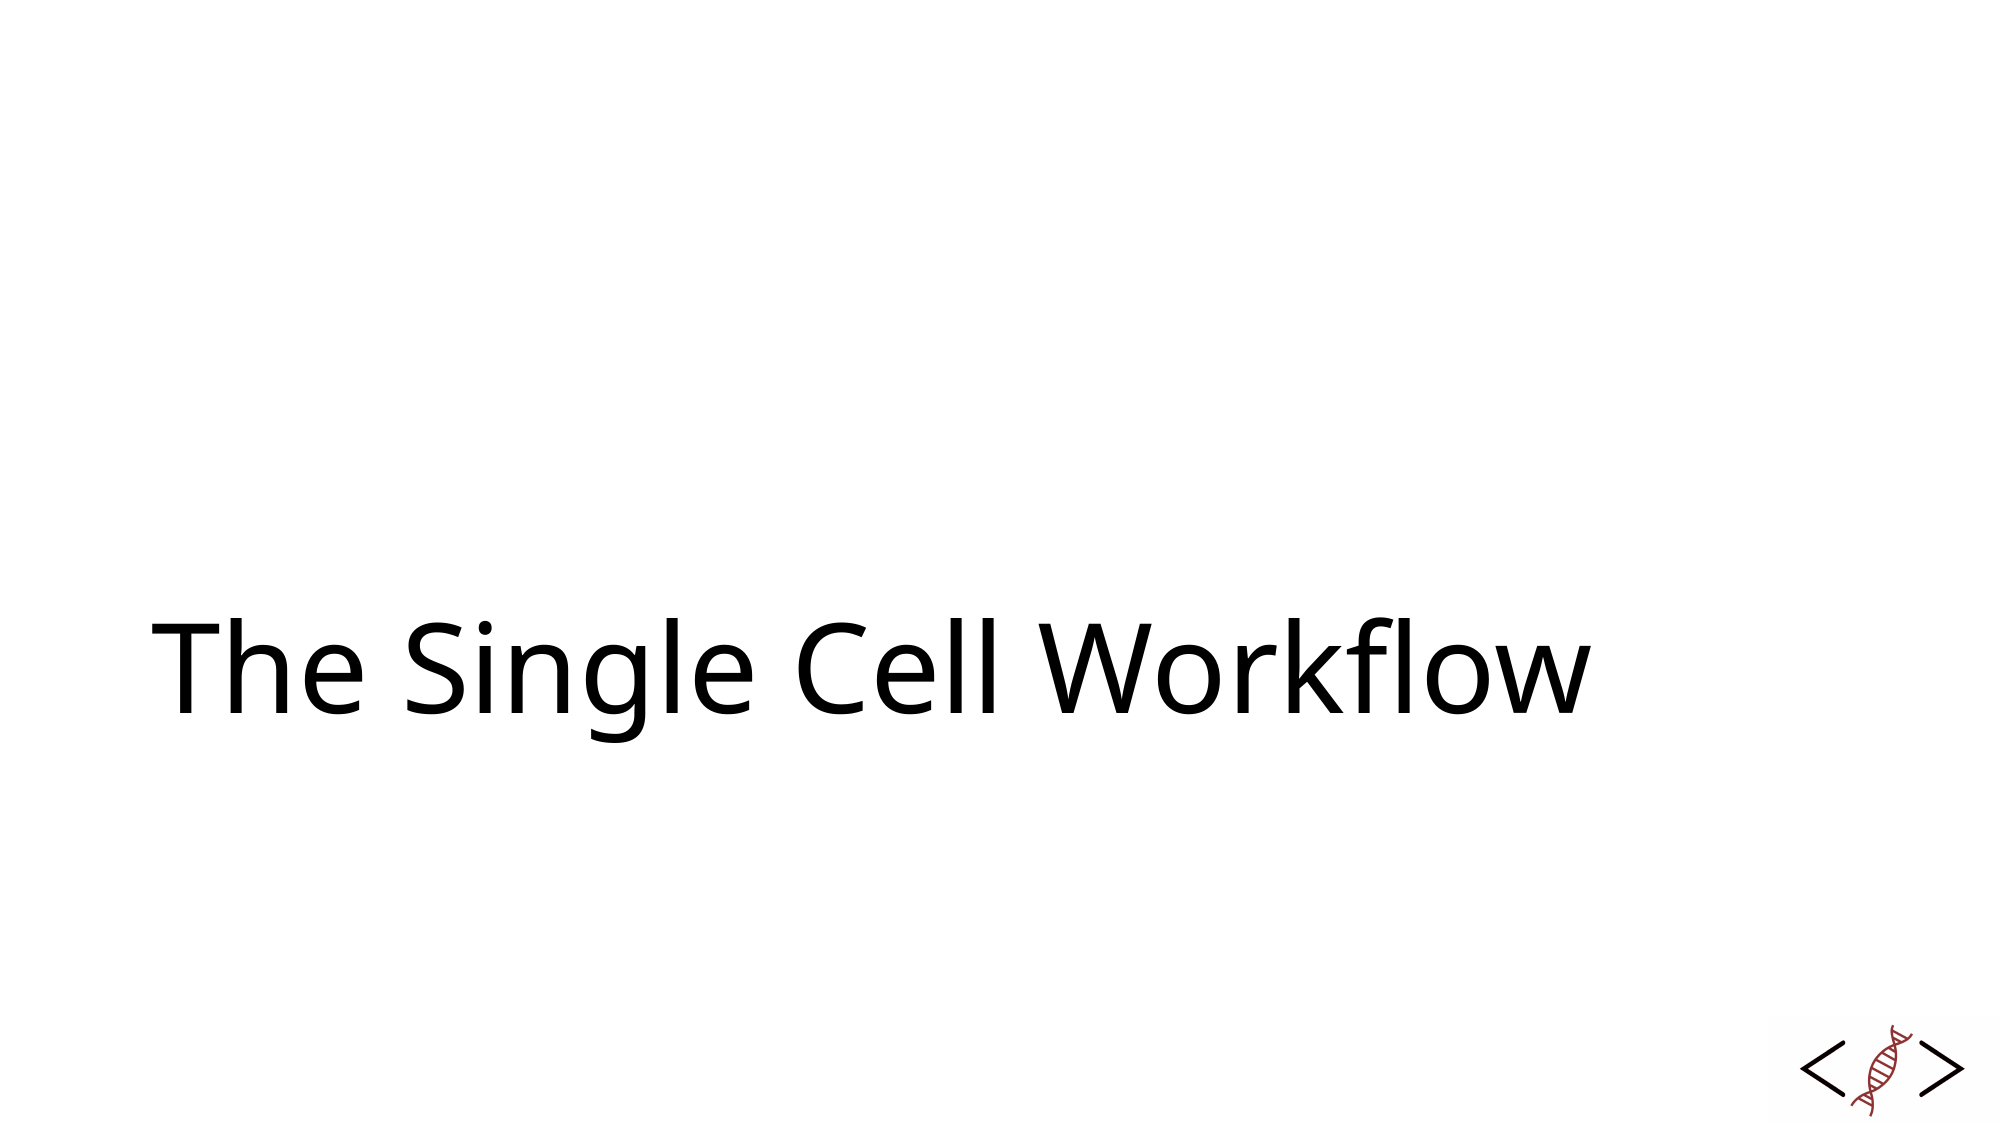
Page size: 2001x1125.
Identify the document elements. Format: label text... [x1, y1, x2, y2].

title The Single Cell Workflow [136, 280, 1862, 749]
picture [1769, 1015, 2000, 1124]
